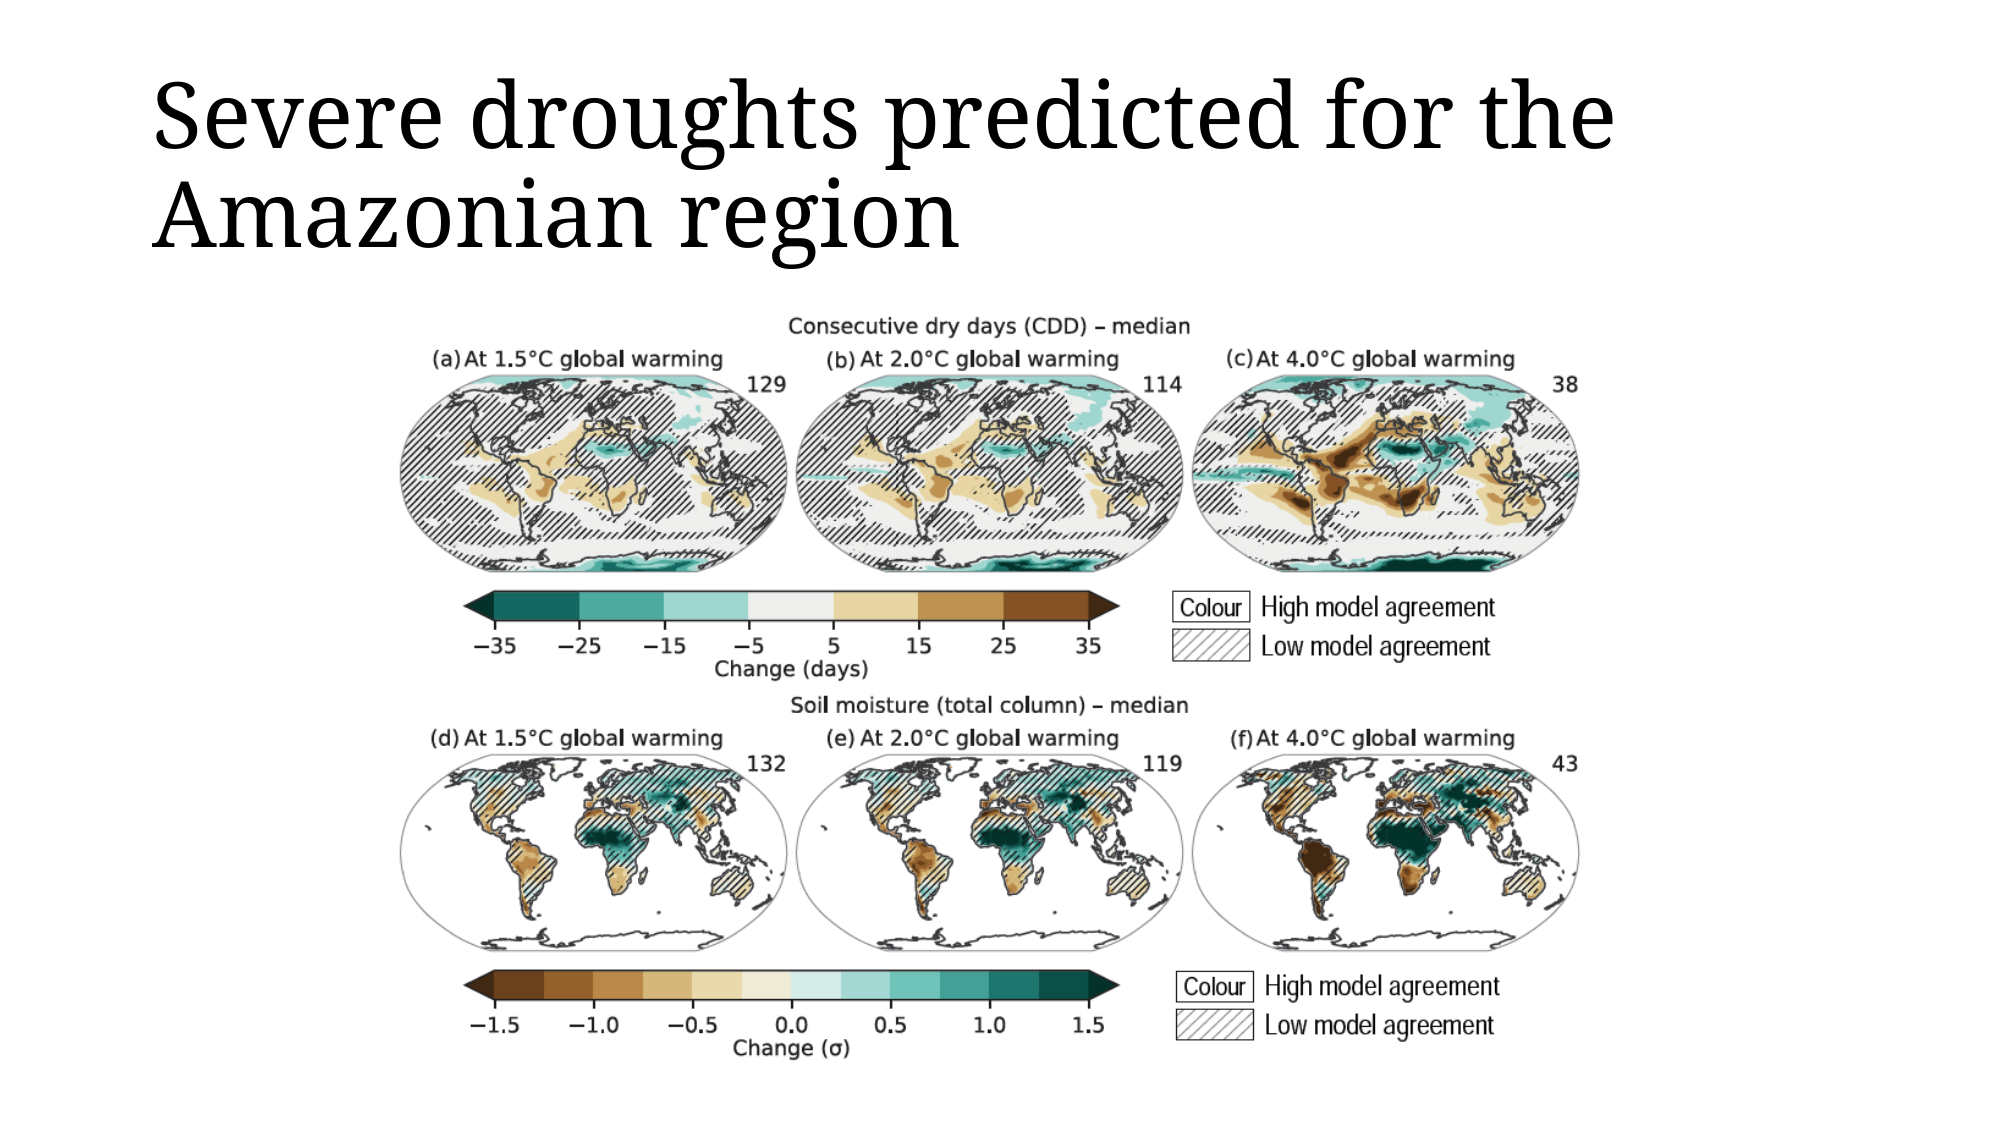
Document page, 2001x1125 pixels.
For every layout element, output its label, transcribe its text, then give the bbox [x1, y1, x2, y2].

title Severe droughts predicted for the Amazonian region [137, 59, 1863, 278]
picture [362, 306, 1638, 1065]
